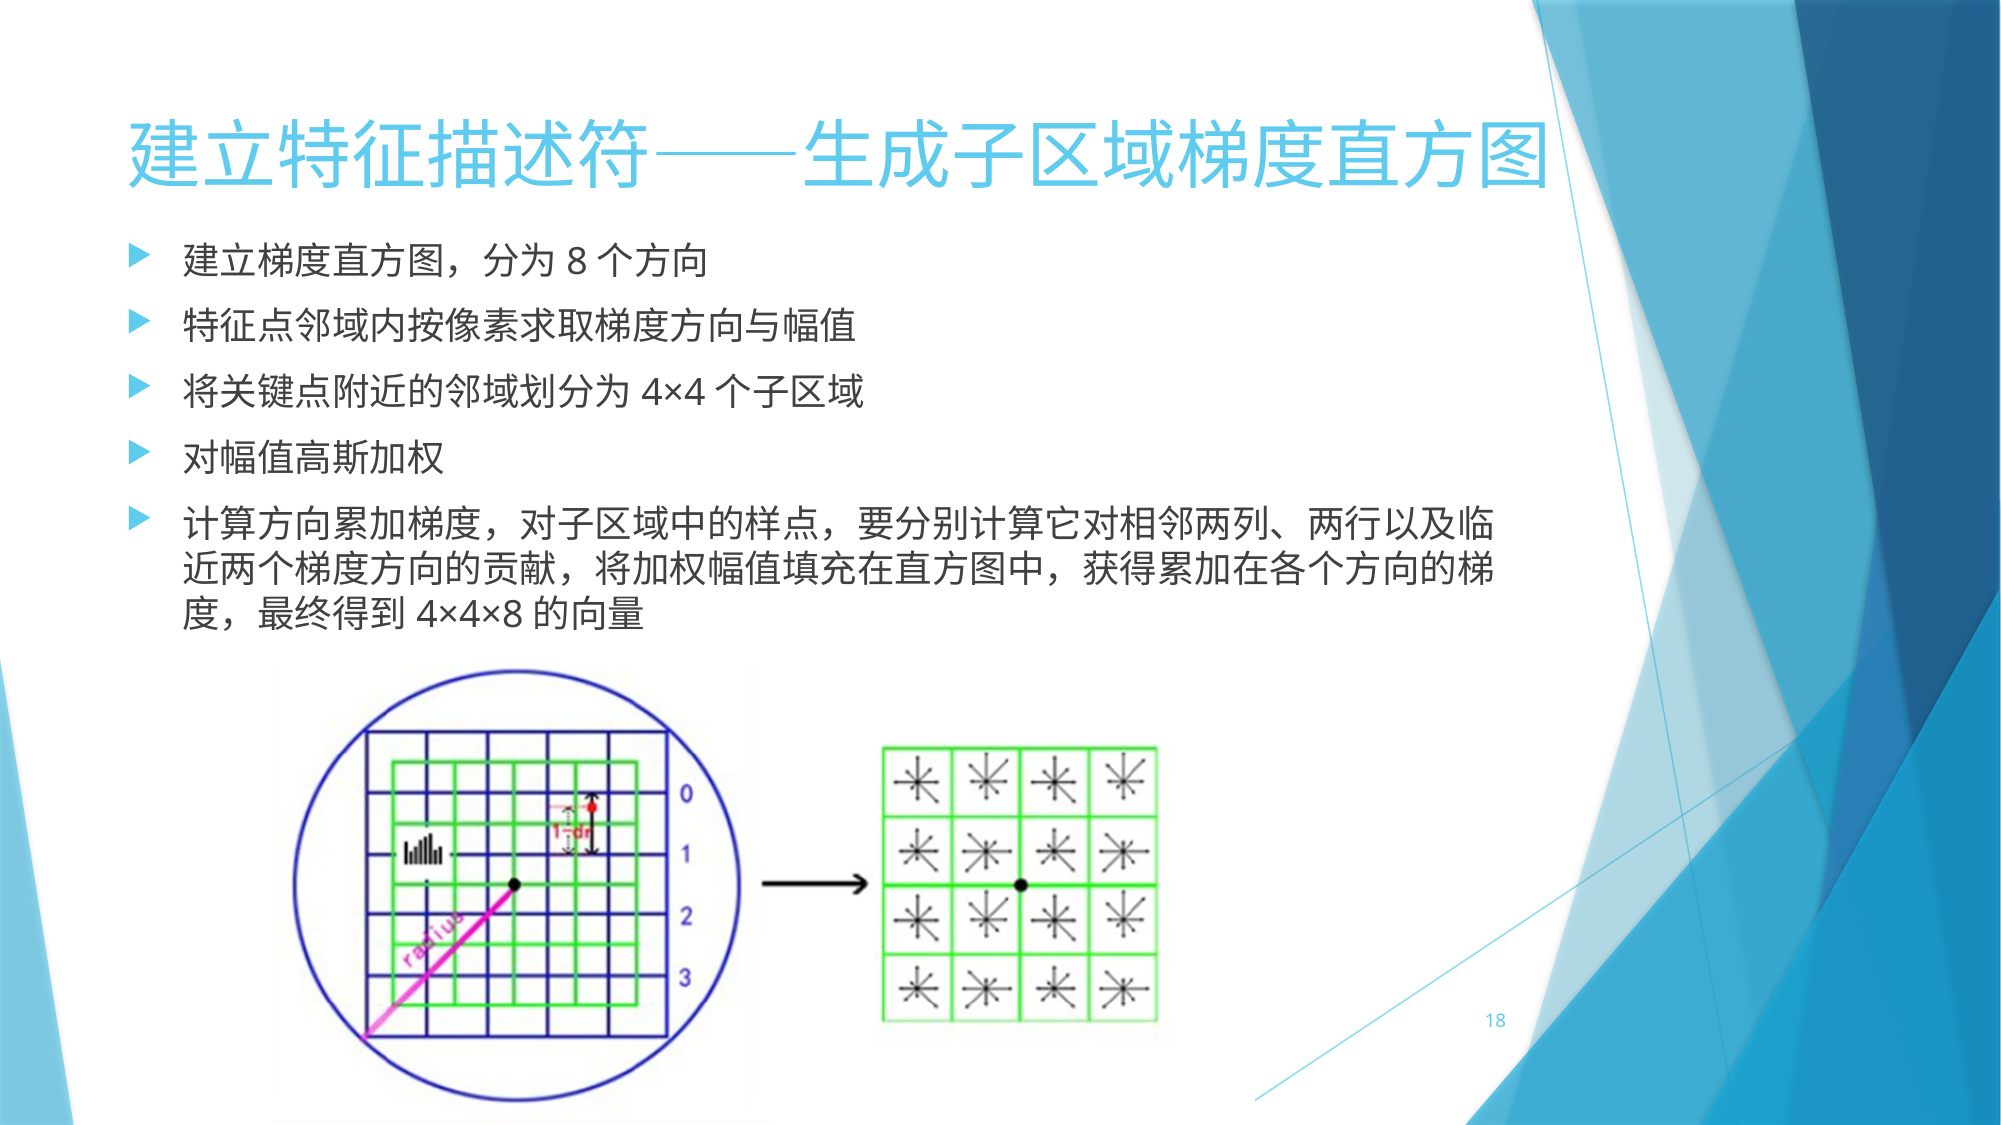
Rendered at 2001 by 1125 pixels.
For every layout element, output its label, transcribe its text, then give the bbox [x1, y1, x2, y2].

list 建立梯度直方图，分为8个方向 特征点邻域内按像素求取梯度方向与幅值 将关键点附近的邻域划分为4×4个子区域 对幅值高斯加权 计算方向累加梯度，对子区域中的样点，要分别计算它对相邻两列、两行以及临近两个梯度方向的贡献，将加权幅值填充在直方图中，获得累加在各个方向的梯度，最终得到4×4×8的向量 [111, 229, 1522, 866]
picture [261, 664, 1256, 1125]
slide_number 18 [1409, 991, 1522, 1051]
title 建立特征描述符——生成子区域梯度直方图 [111, 99, 1567, 317]
